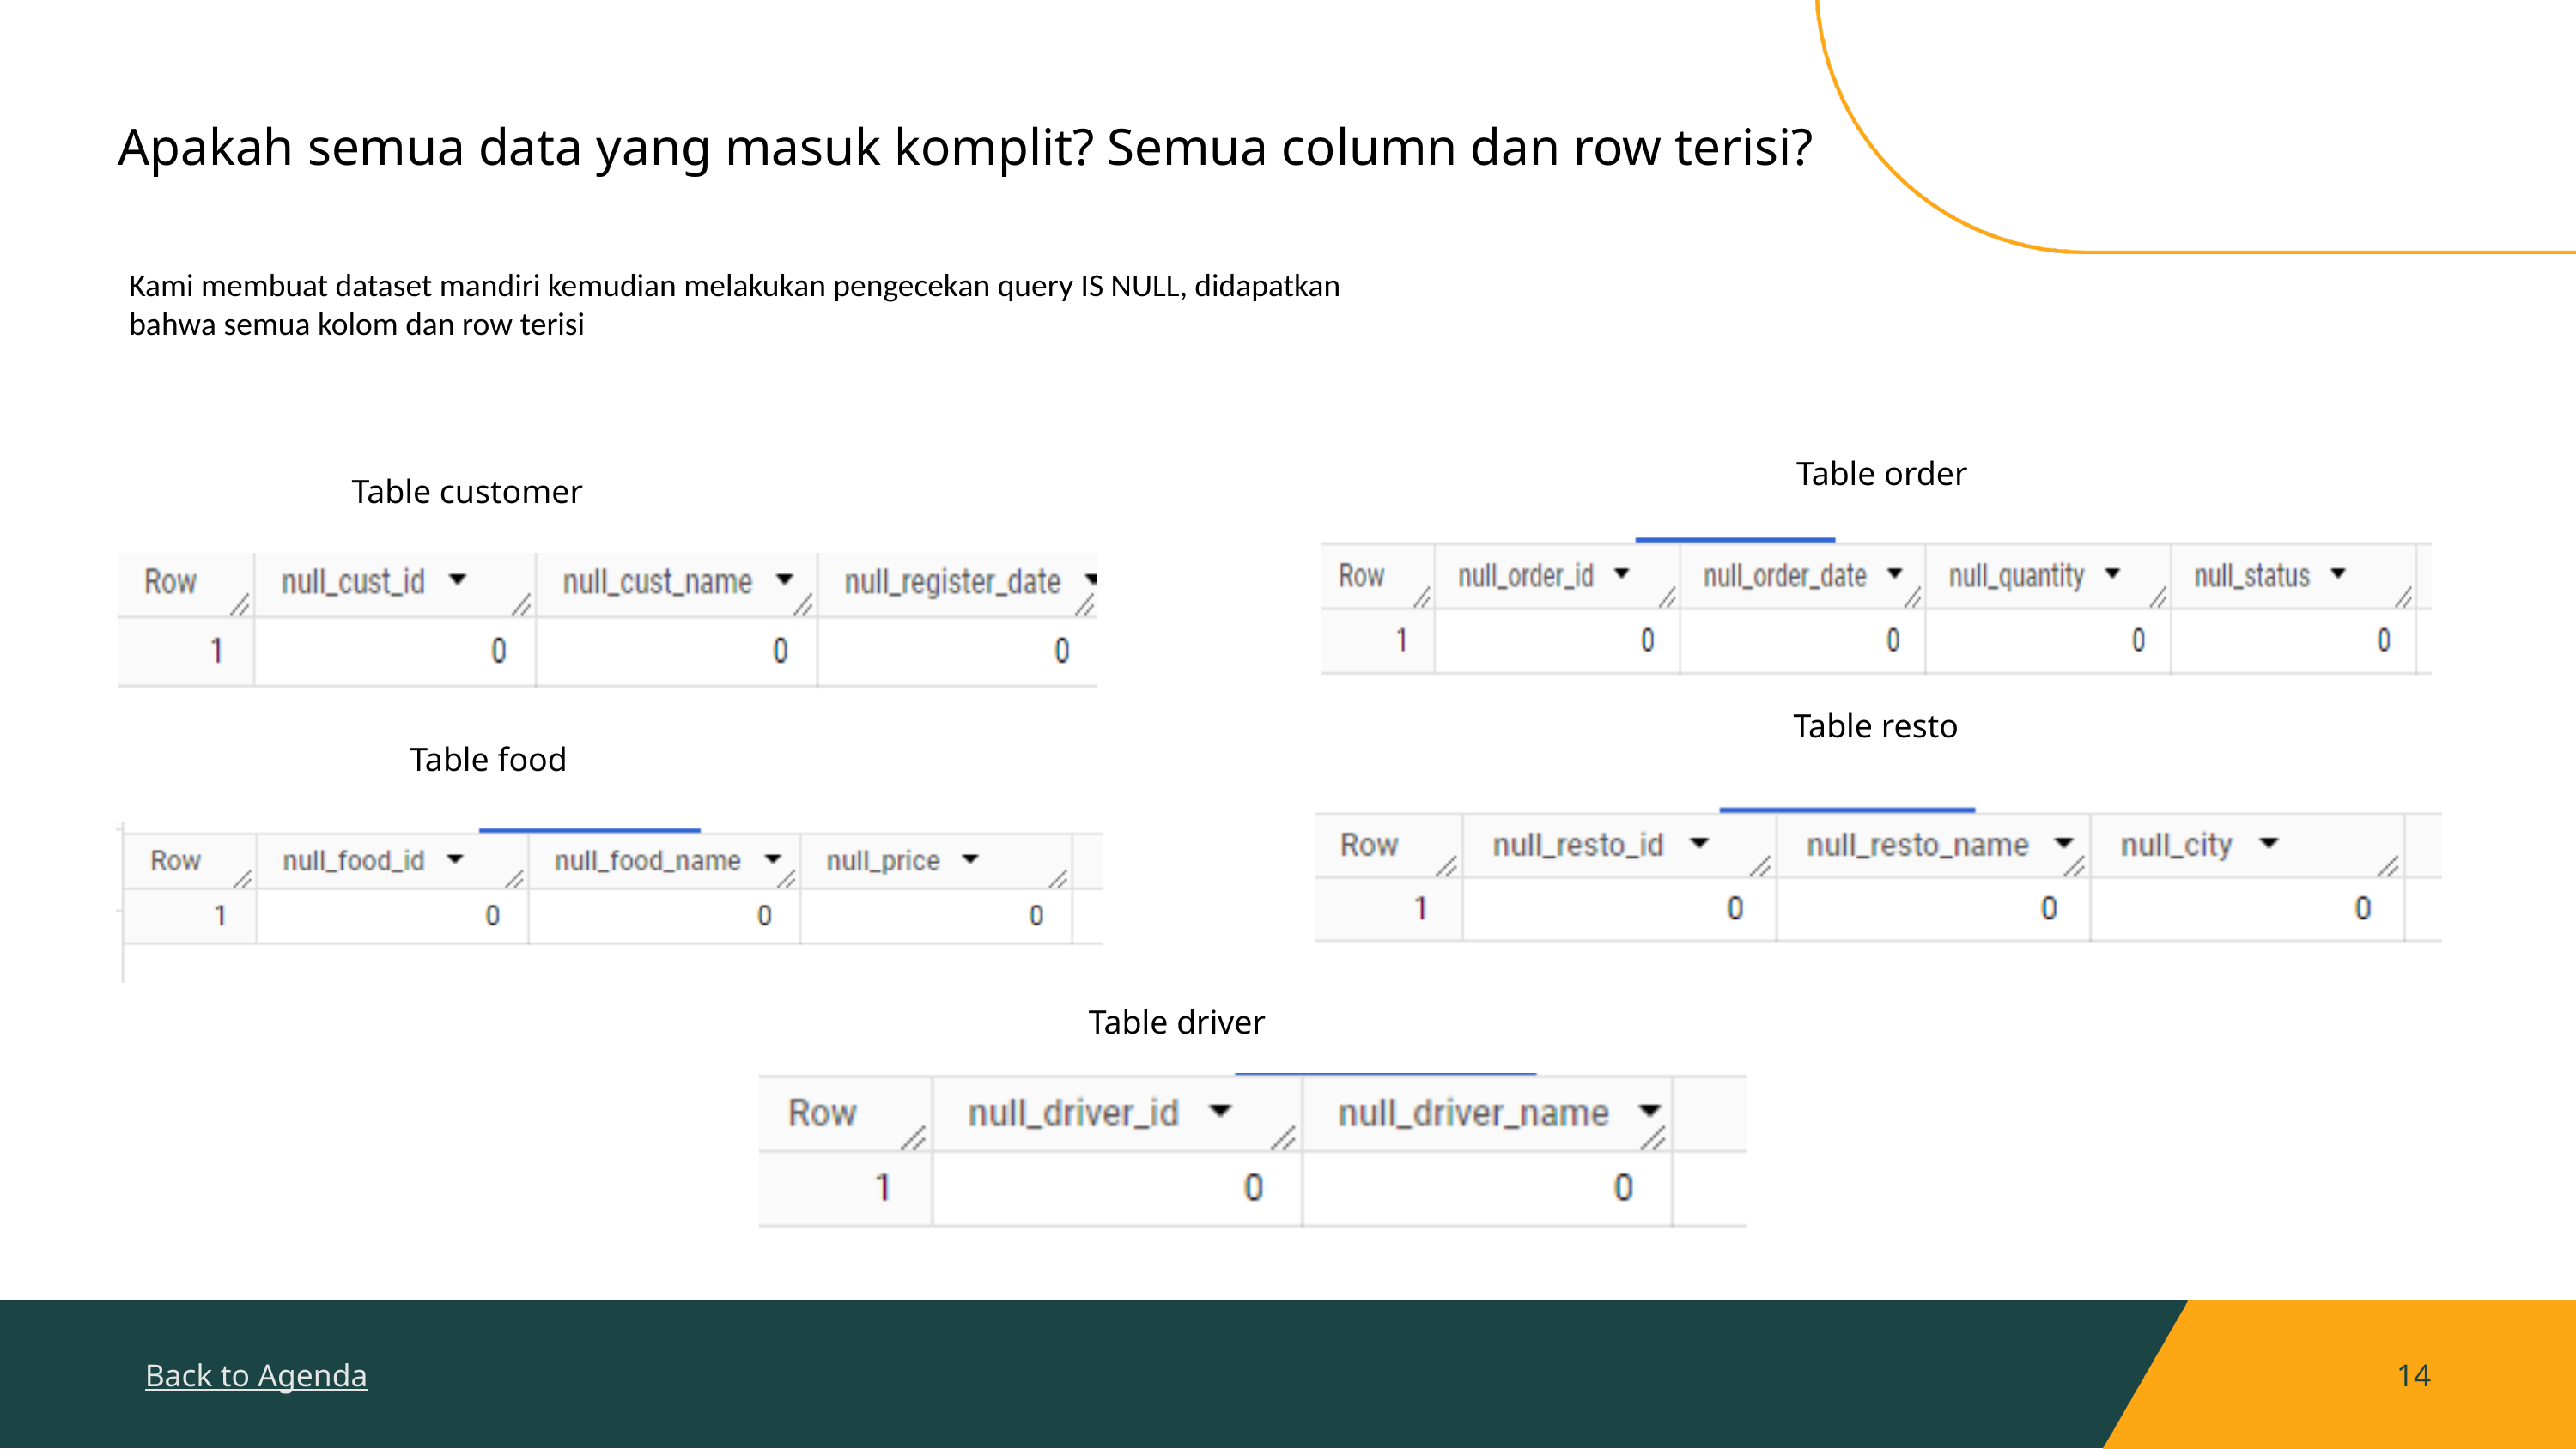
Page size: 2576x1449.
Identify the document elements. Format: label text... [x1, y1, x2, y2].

picture [118, 553, 1097, 700]
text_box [0, 1300, 2216, 1449]
text_box 14 [2354, 1353, 2432, 1393]
text_box Table order [1783, 446, 2208, 499]
text_box Table resto [1780, 699, 2205, 751]
text_box Kami membuat dataset mandiri kemudian melakukan pengecekan query IS NULL, didapatkan bahwa semua kolom dan row terisi [116, 258, 1364, 349]
picture [759, 1073, 1747, 1258]
picture [1315, 793, 2442, 971]
text_box Table driver [1076, 995, 1500, 1047]
text_box Apakah semua data yang masuk komplit? Semua column dan row terisi? [118, 115, 1900, 262]
text_box Table food [397, 732, 822, 785]
text_box [1814, 0, 2576, 254]
picture [116, 822, 1103, 984]
picture [1321, 533, 2432, 691]
text_box Table customer [338, 465, 763, 517]
text_box [2218, 1300, 2576, 1449]
